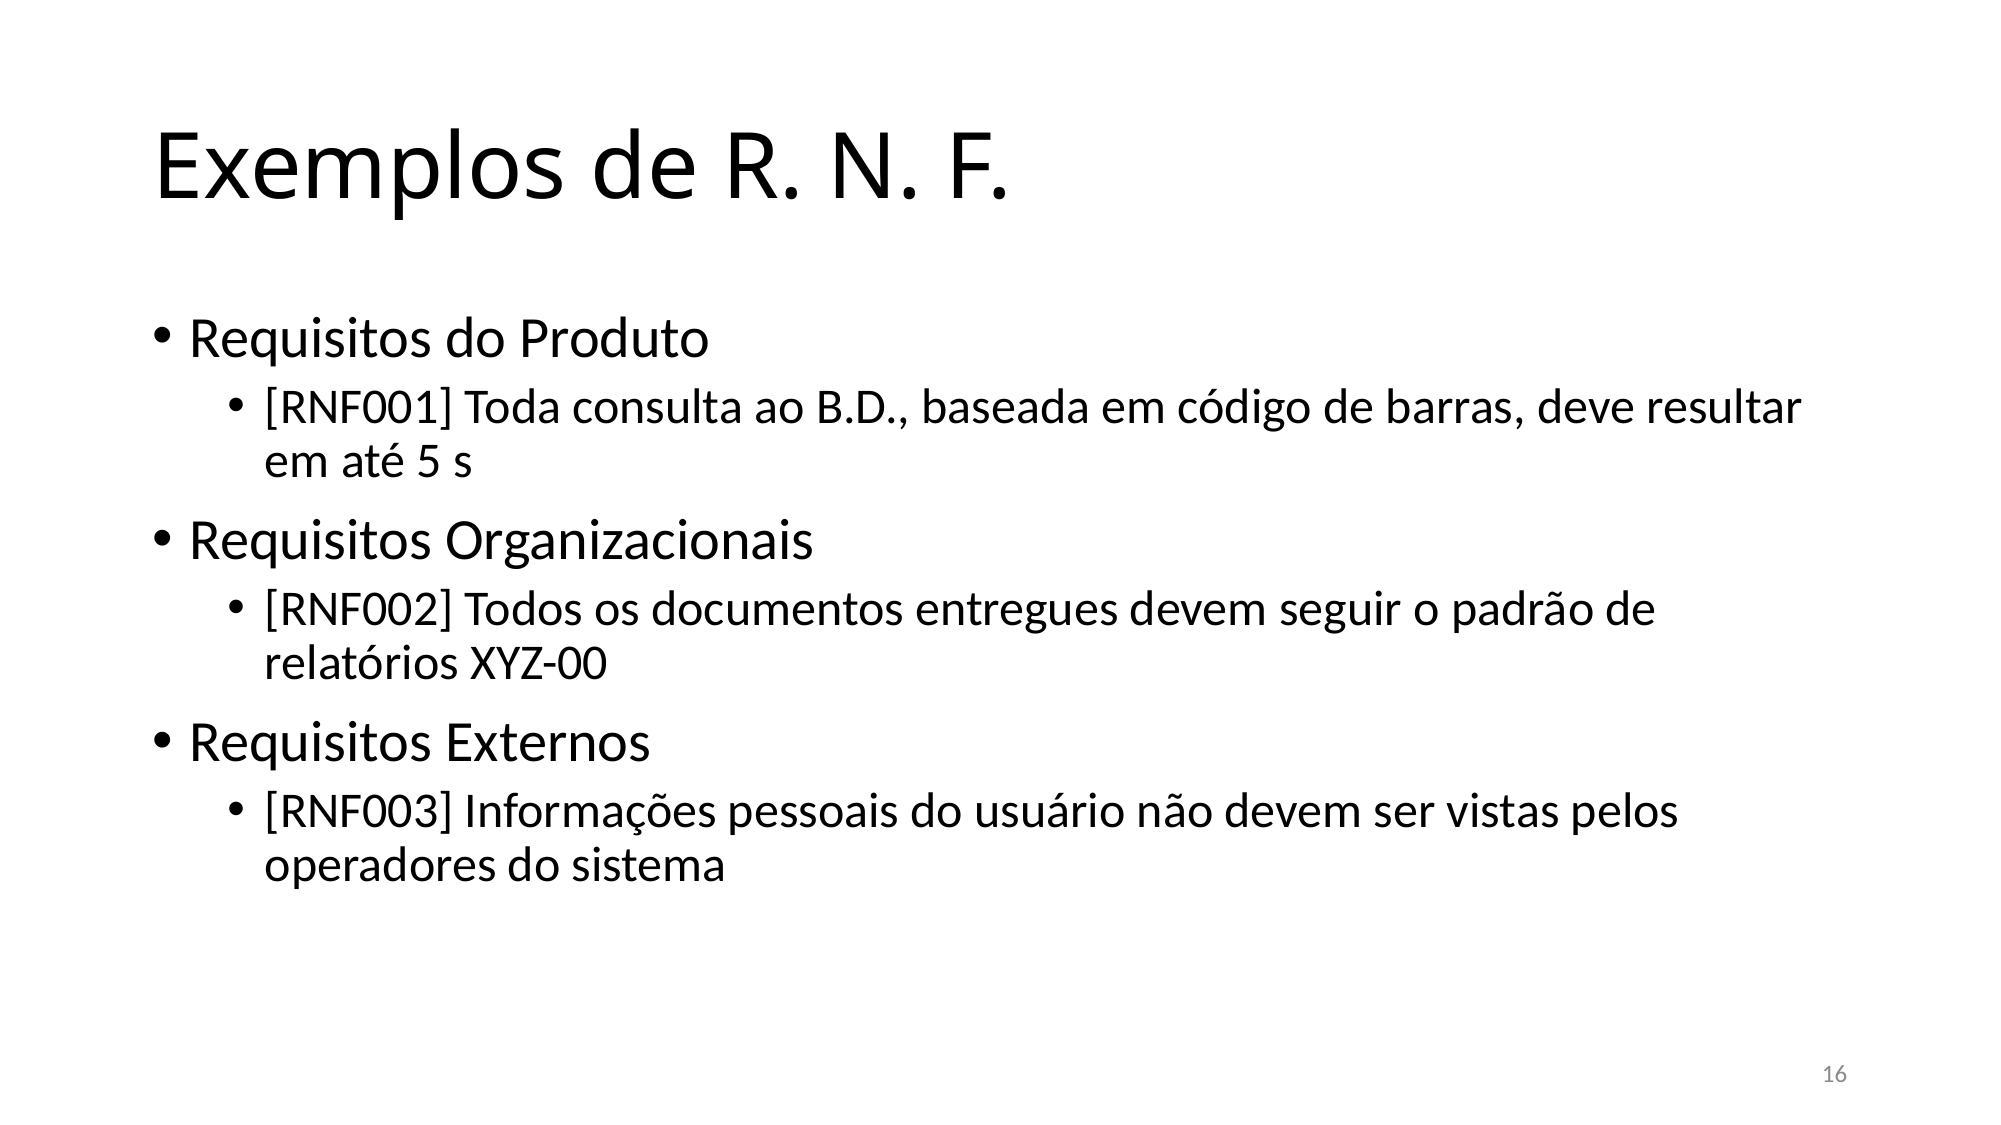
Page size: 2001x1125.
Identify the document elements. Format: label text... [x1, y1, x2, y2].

slide_number 16 [1412, 1042, 1863, 1103]
list Requisitos do Produto [RNF001] Toda consulta ao B.D., baseada em código de barras, deve resultar em até 5 s Requisitos Organizacionais [RNF002] Todos os documentos entregues devem seguir o padrão de relatórios XYZ-00 Requisitos Externos [RNF003] Informações pessoais do usuário não devem ser vistas pelos operadores do sistema [137, 299, 1863, 1014]
title Exemplos de R. N. F. [137, 59, 1863, 278]
